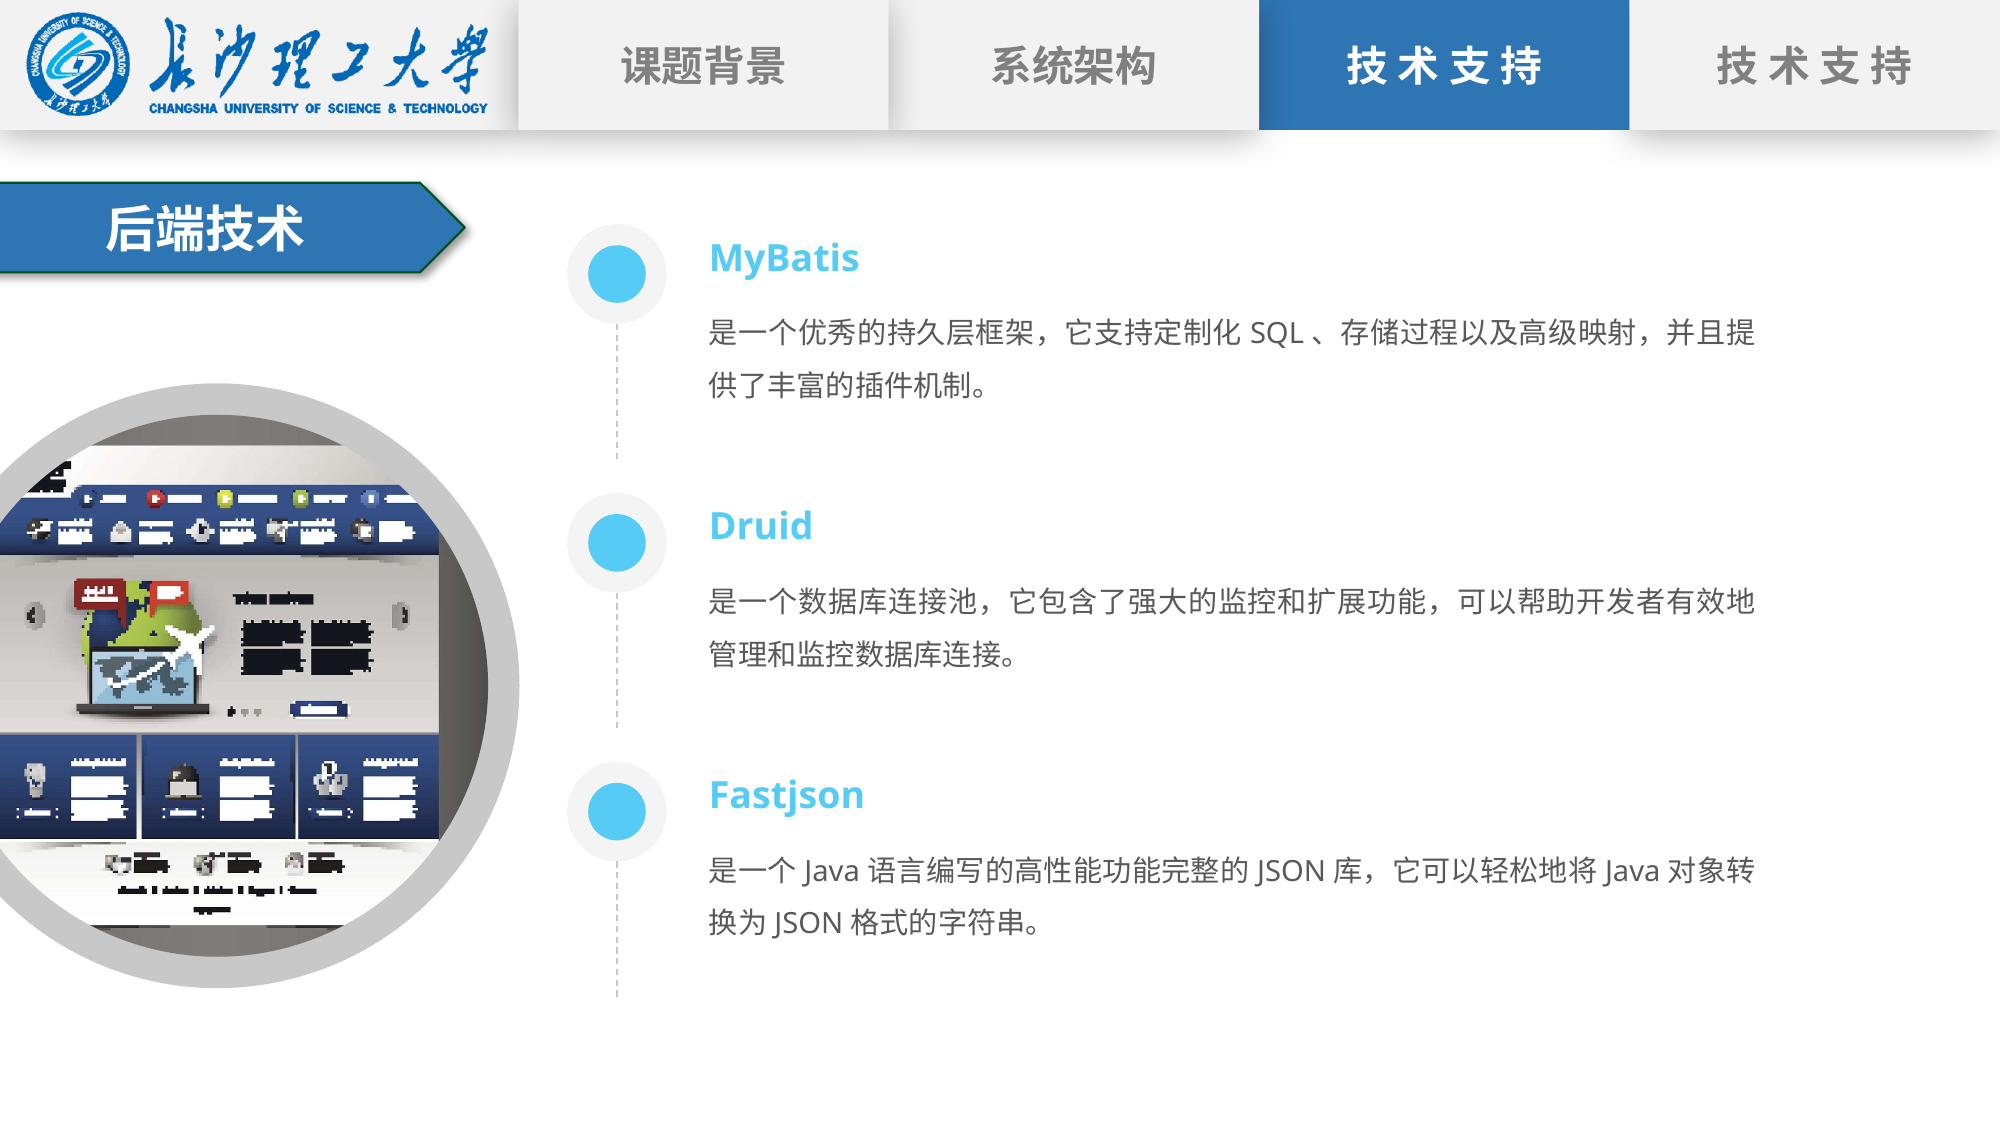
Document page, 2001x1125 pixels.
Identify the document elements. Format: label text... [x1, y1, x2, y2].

text_box 技 术 支 持 [1632, 0, 2000, 132]
text_box [0, 0, 503, 132]
text_box [588, 782, 646, 841]
text_box [86, 383, 348, 413]
text_box Druid [688, 459, 1766, 545]
text_box [101, 965, 334, 989]
text_box [588, 514, 646, 572]
text_box 后端技术 [0, 182, 465, 273]
picture [0, 414, 489, 957]
text_box MyBatis [688, 190, 1766, 276]
text_box [588, 245, 646, 303]
text_box 是一个Java语言编写的高性能功能完整的JSON库，它可以轻松地将Java对象转换为JSON格式的字符串。 [688, 814, 1766, 1003]
text_box [567, 492, 667, 593]
text_box [493, 561, 520, 810]
text_box Fastjson [688, 728, 1766, 814]
text_box 是一个数据库连接池，它包含了强大的监控和扩展功能，可以帮助开发者有效地管理和监控数据库连接。。 [688, 545, 1766, 728]
text_box 系统架构 [902, 0, 1261, 132]
text_box [567, 761, 667, 862]
picture [26, 12, 488, 117]
text_box 是一个优秀的持久层框架，它支持定制化SQL、存储过程以及高级映射，并且提供了丰富的插件机制。。 [688, 276, 1766, 459]
text_box 技 术 支 持 [1273, 0, 1632, 132]
text_box 课题背景 [516, 0, 891, 132]
text_box [567, 224, 667, 324]
